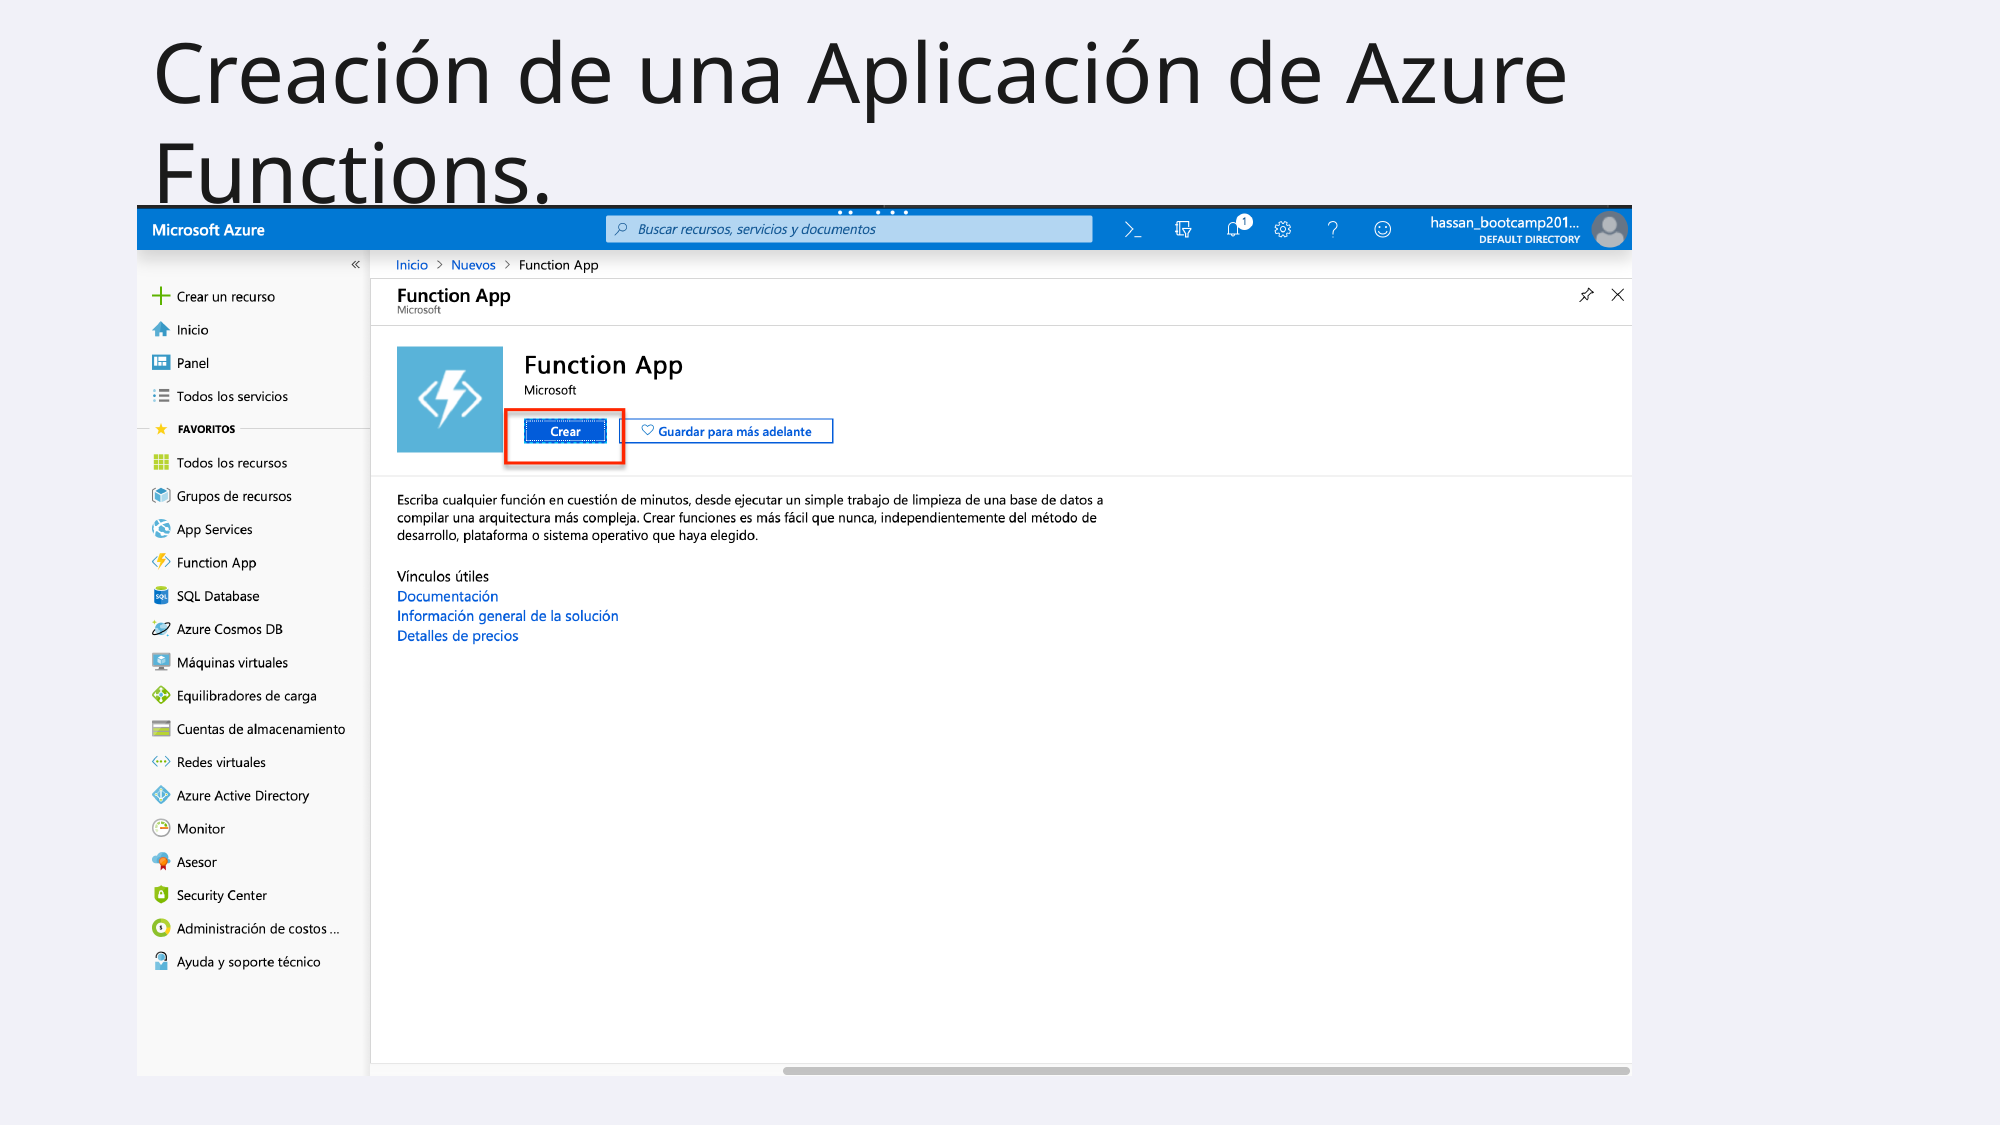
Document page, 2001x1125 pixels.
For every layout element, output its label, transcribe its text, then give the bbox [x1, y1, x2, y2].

title Creación de una Aplicación de Azure Functions. [137, 34, 1863, 206]
picture [137, 205, 1632, 1077]
